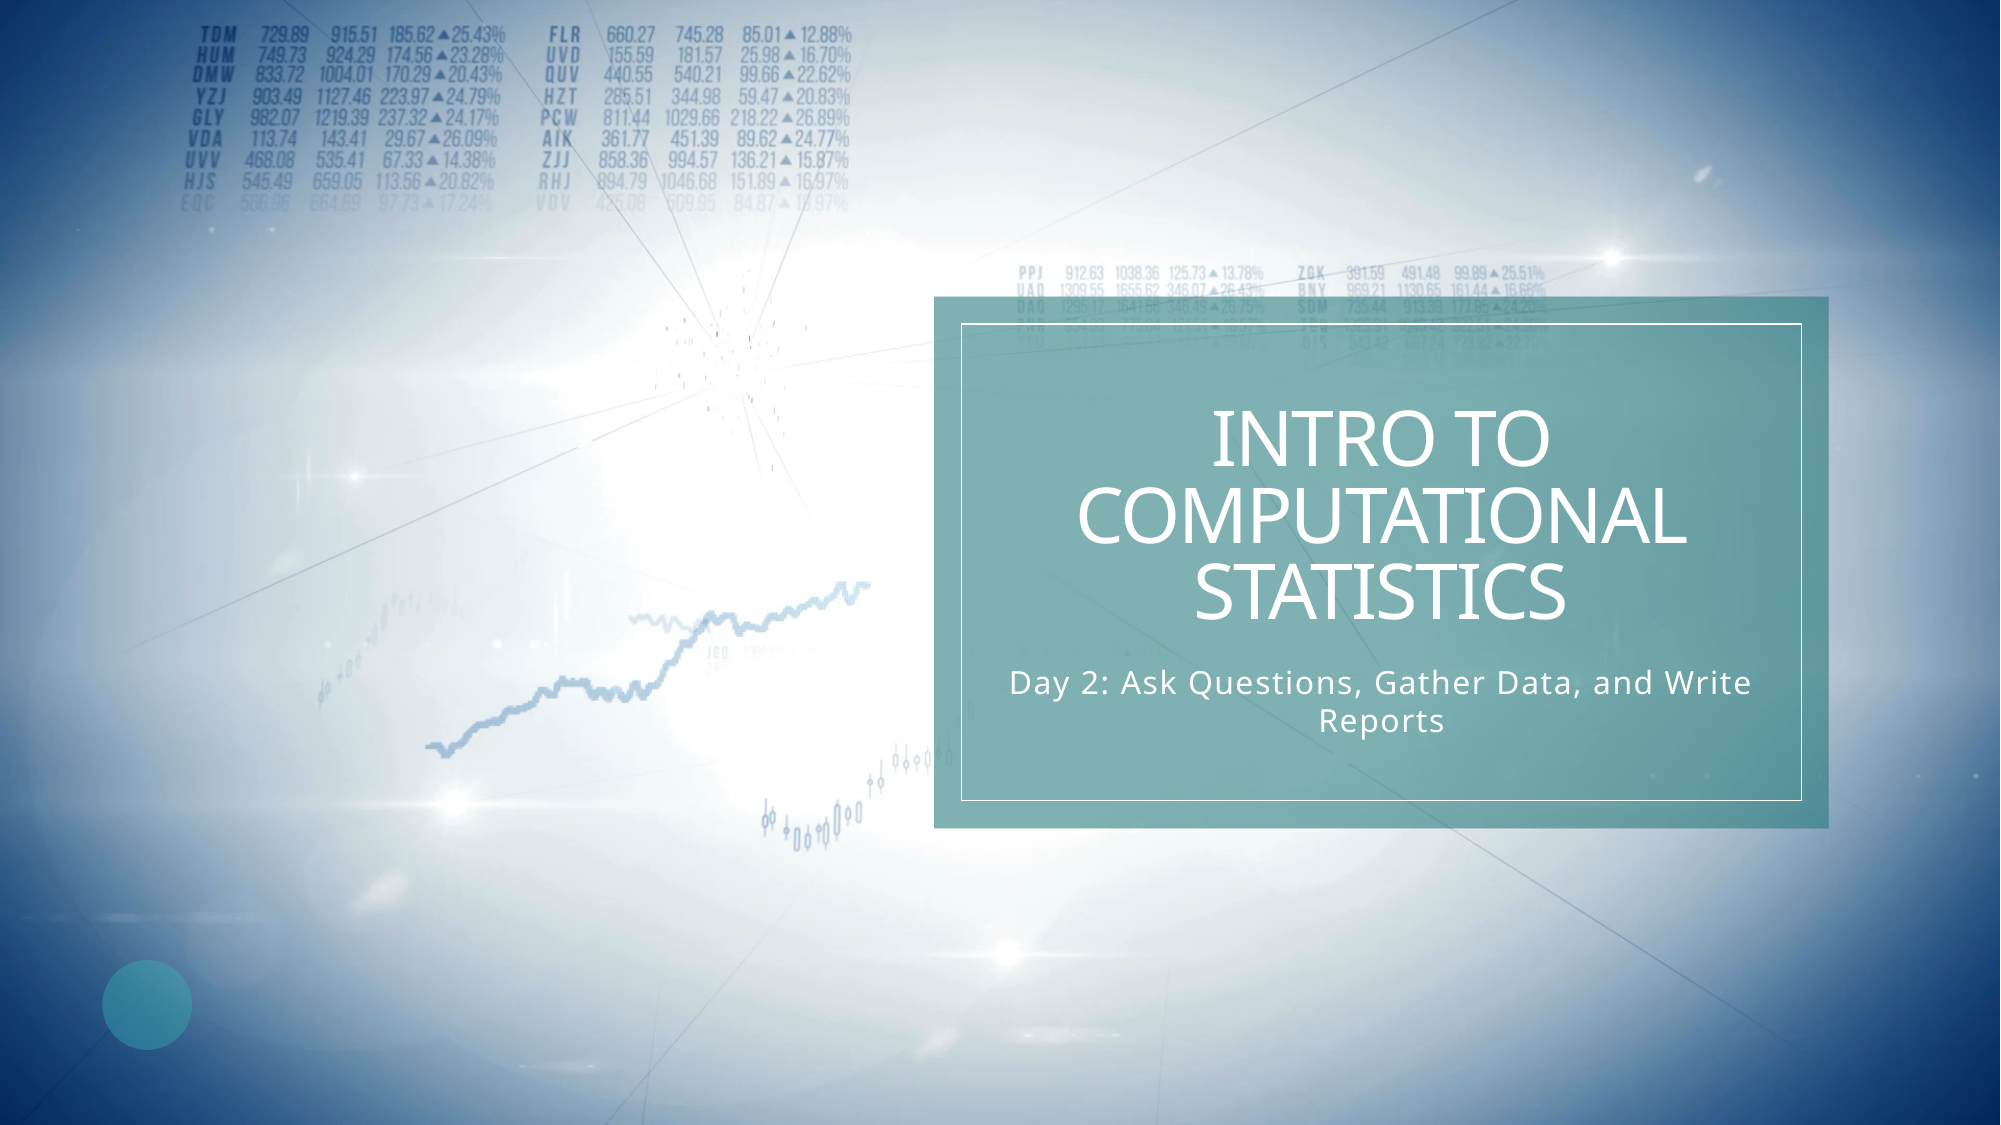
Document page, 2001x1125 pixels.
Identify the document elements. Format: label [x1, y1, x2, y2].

text_box [0, 0, 2000, 1125]
